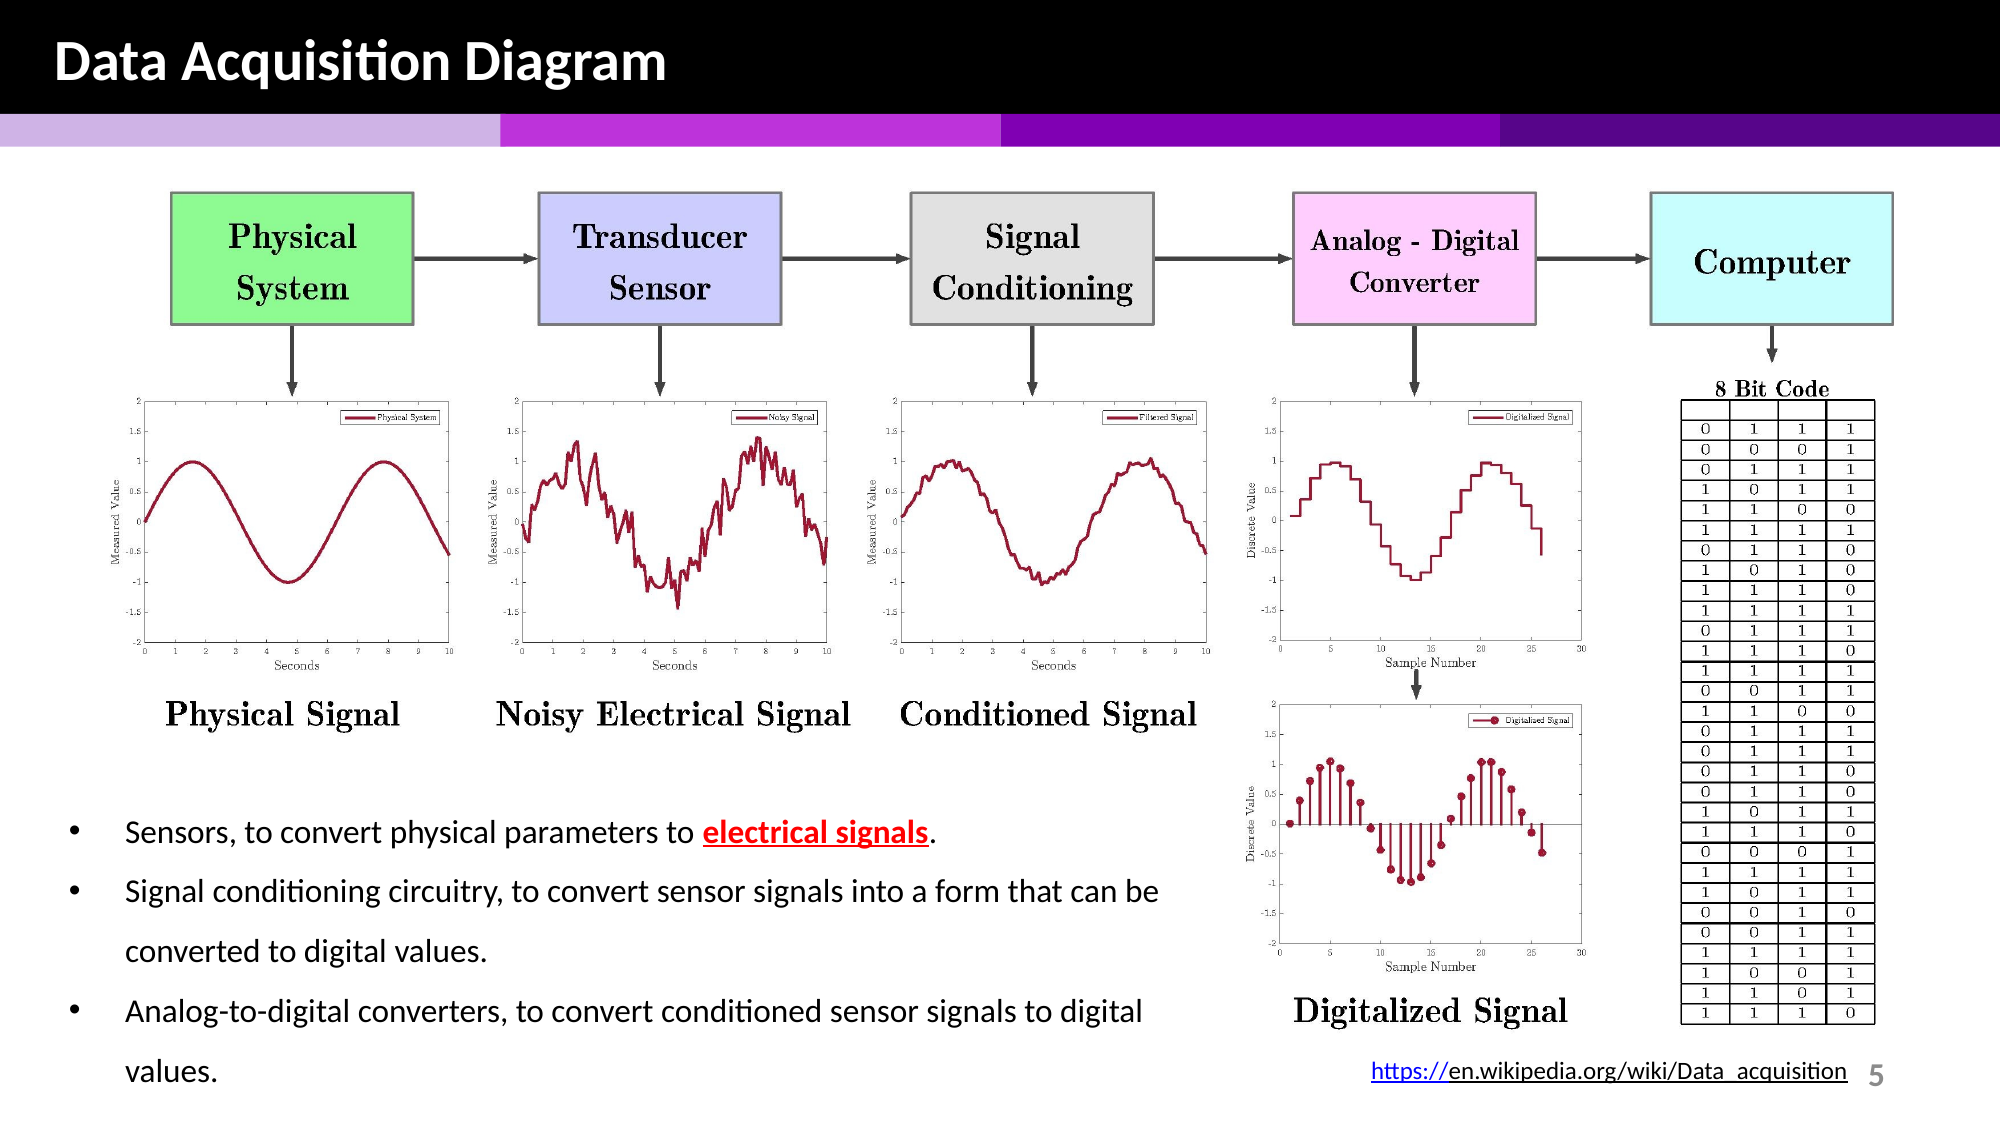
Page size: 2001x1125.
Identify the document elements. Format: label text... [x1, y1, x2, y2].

text_box https://en.wikipedia.org/wiki/Data_acquisition [1356, 1050, 1869, 1092]
list Data Acquisition Diagram [39, 1, 1964, 114]
text_box Sensors, to convert physical parameters to electrical signals. Signal conditioning circuitry, to convert sensor signals into a form that can be converted to digital values. Analog-to-digital converters, to convert conditioned sensor signals to digital values. [54, 782, 1229, 1097]
picture [108, 161, 1895, 1039]
